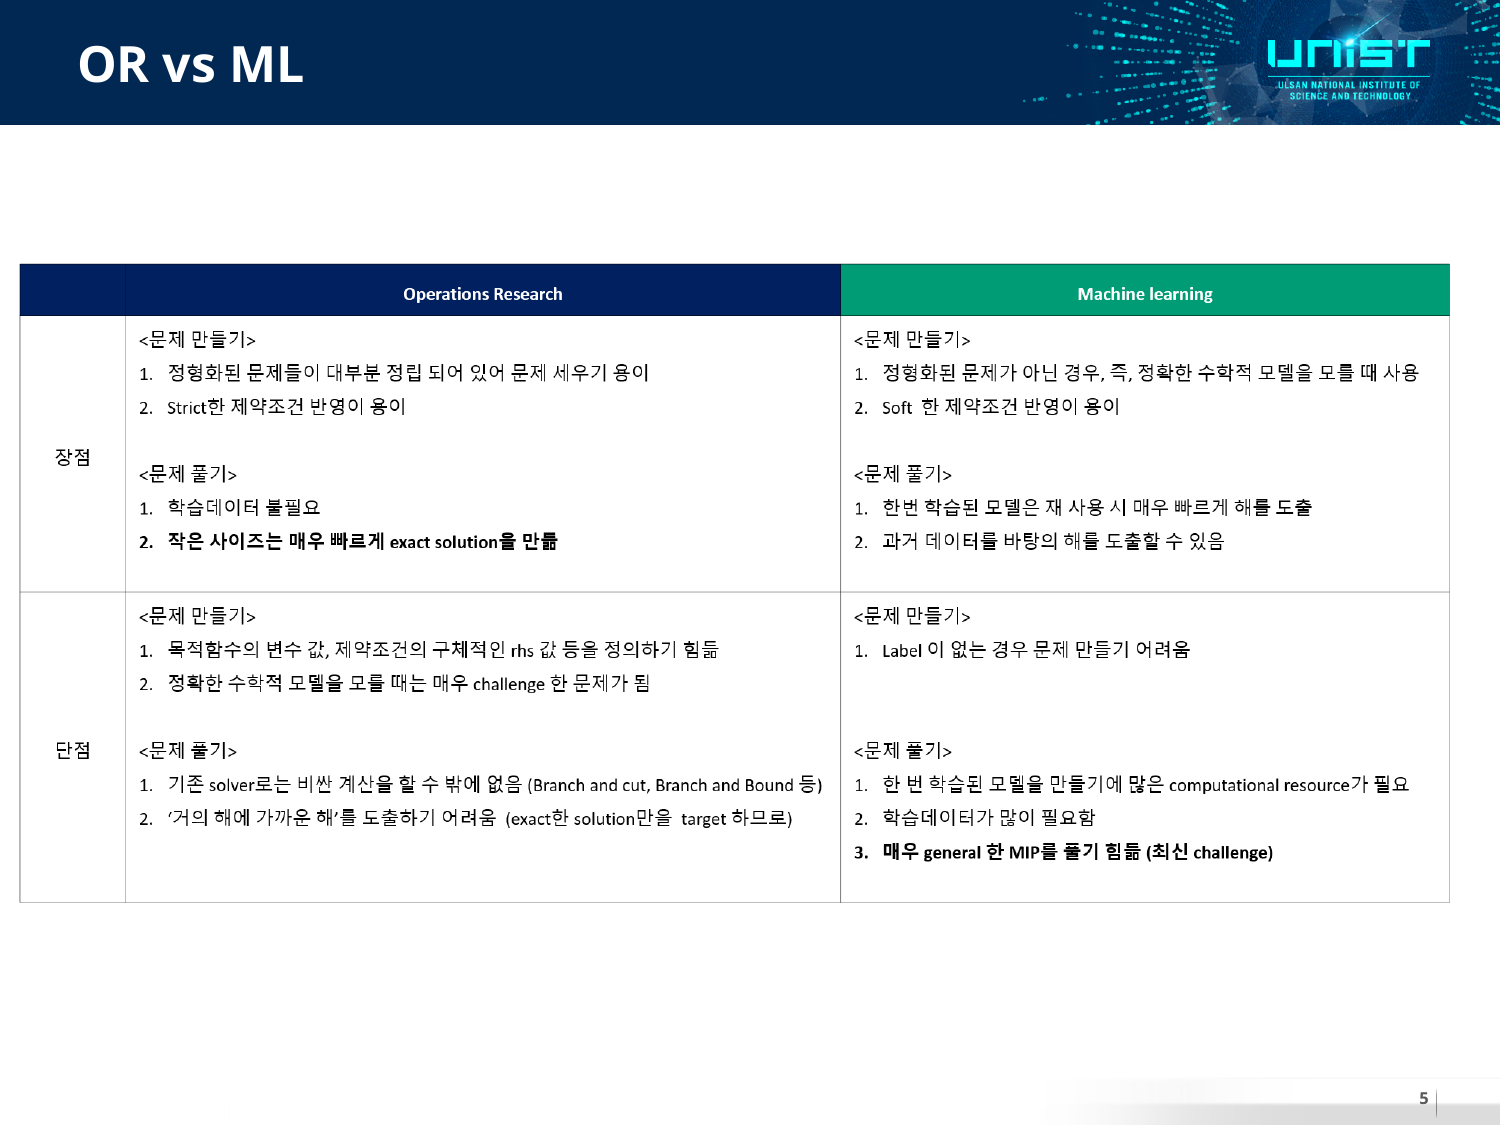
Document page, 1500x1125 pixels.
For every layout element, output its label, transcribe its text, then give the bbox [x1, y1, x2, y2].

text_box OR vs ML [62, 24, 320, 100]
picture [0, 0, 1500, 1125]
